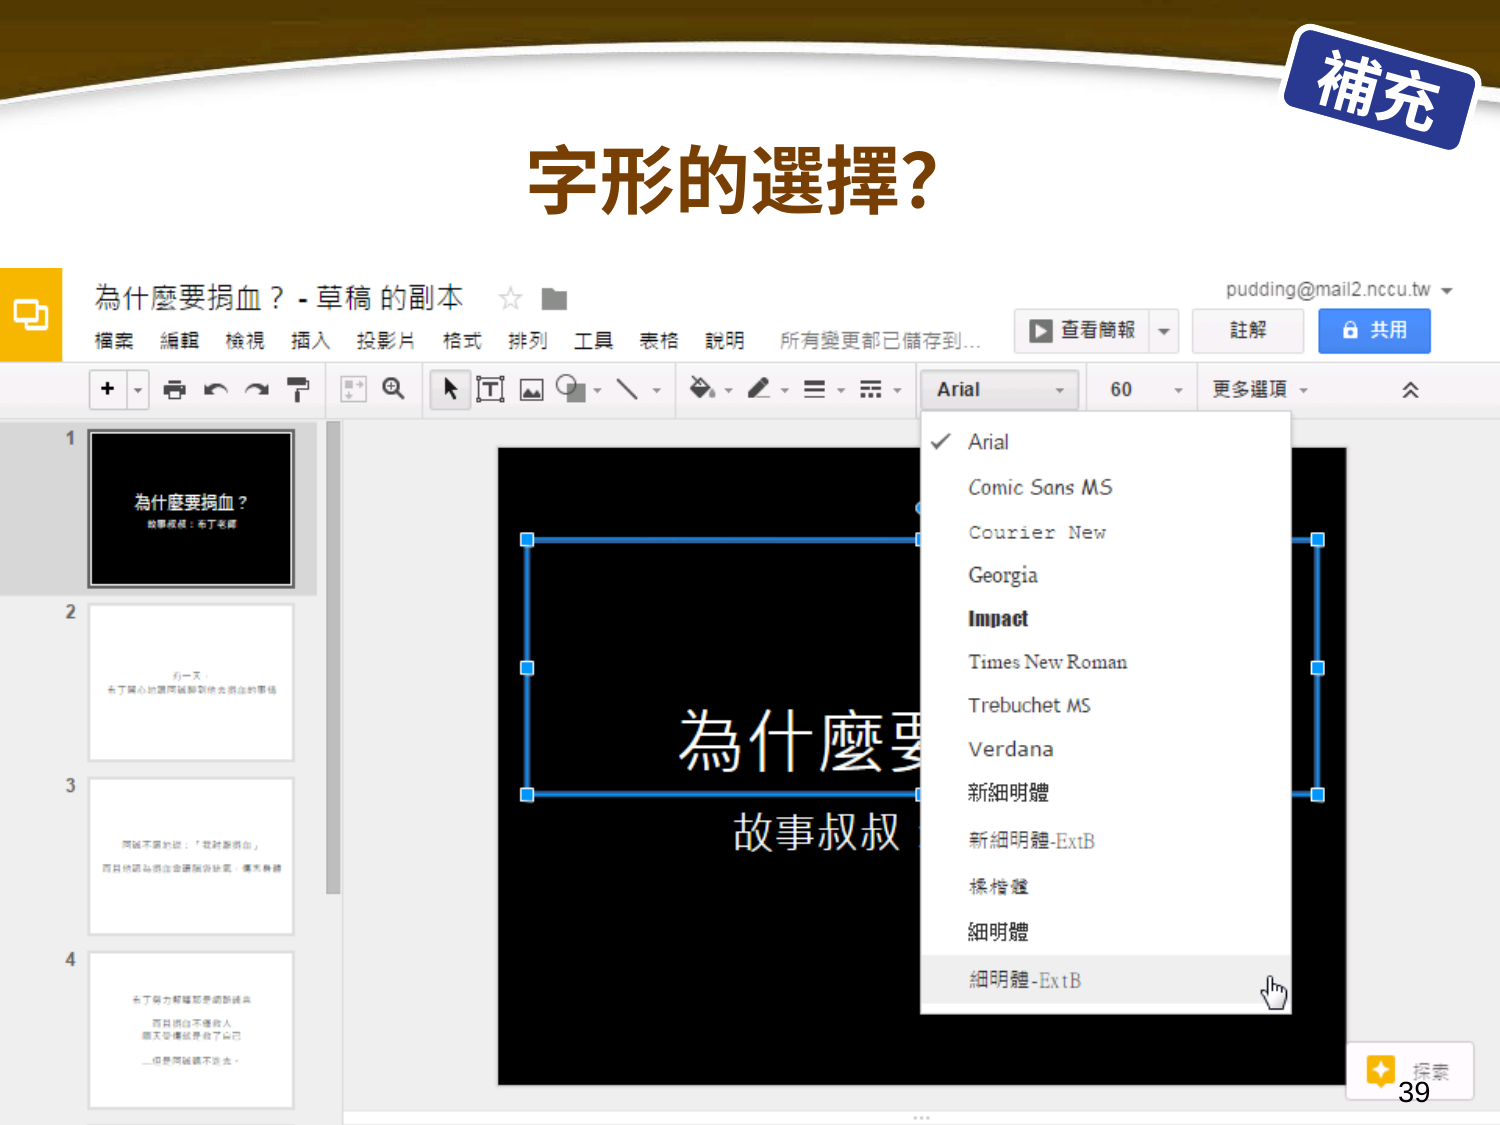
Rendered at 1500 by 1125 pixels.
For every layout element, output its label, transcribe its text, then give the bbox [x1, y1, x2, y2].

title 字形的選擇？ [51, 112, 1449, 246]
picture [0, 0, 1500, 1125]
text_box 補充 [1280, 26, 1479, 153]
